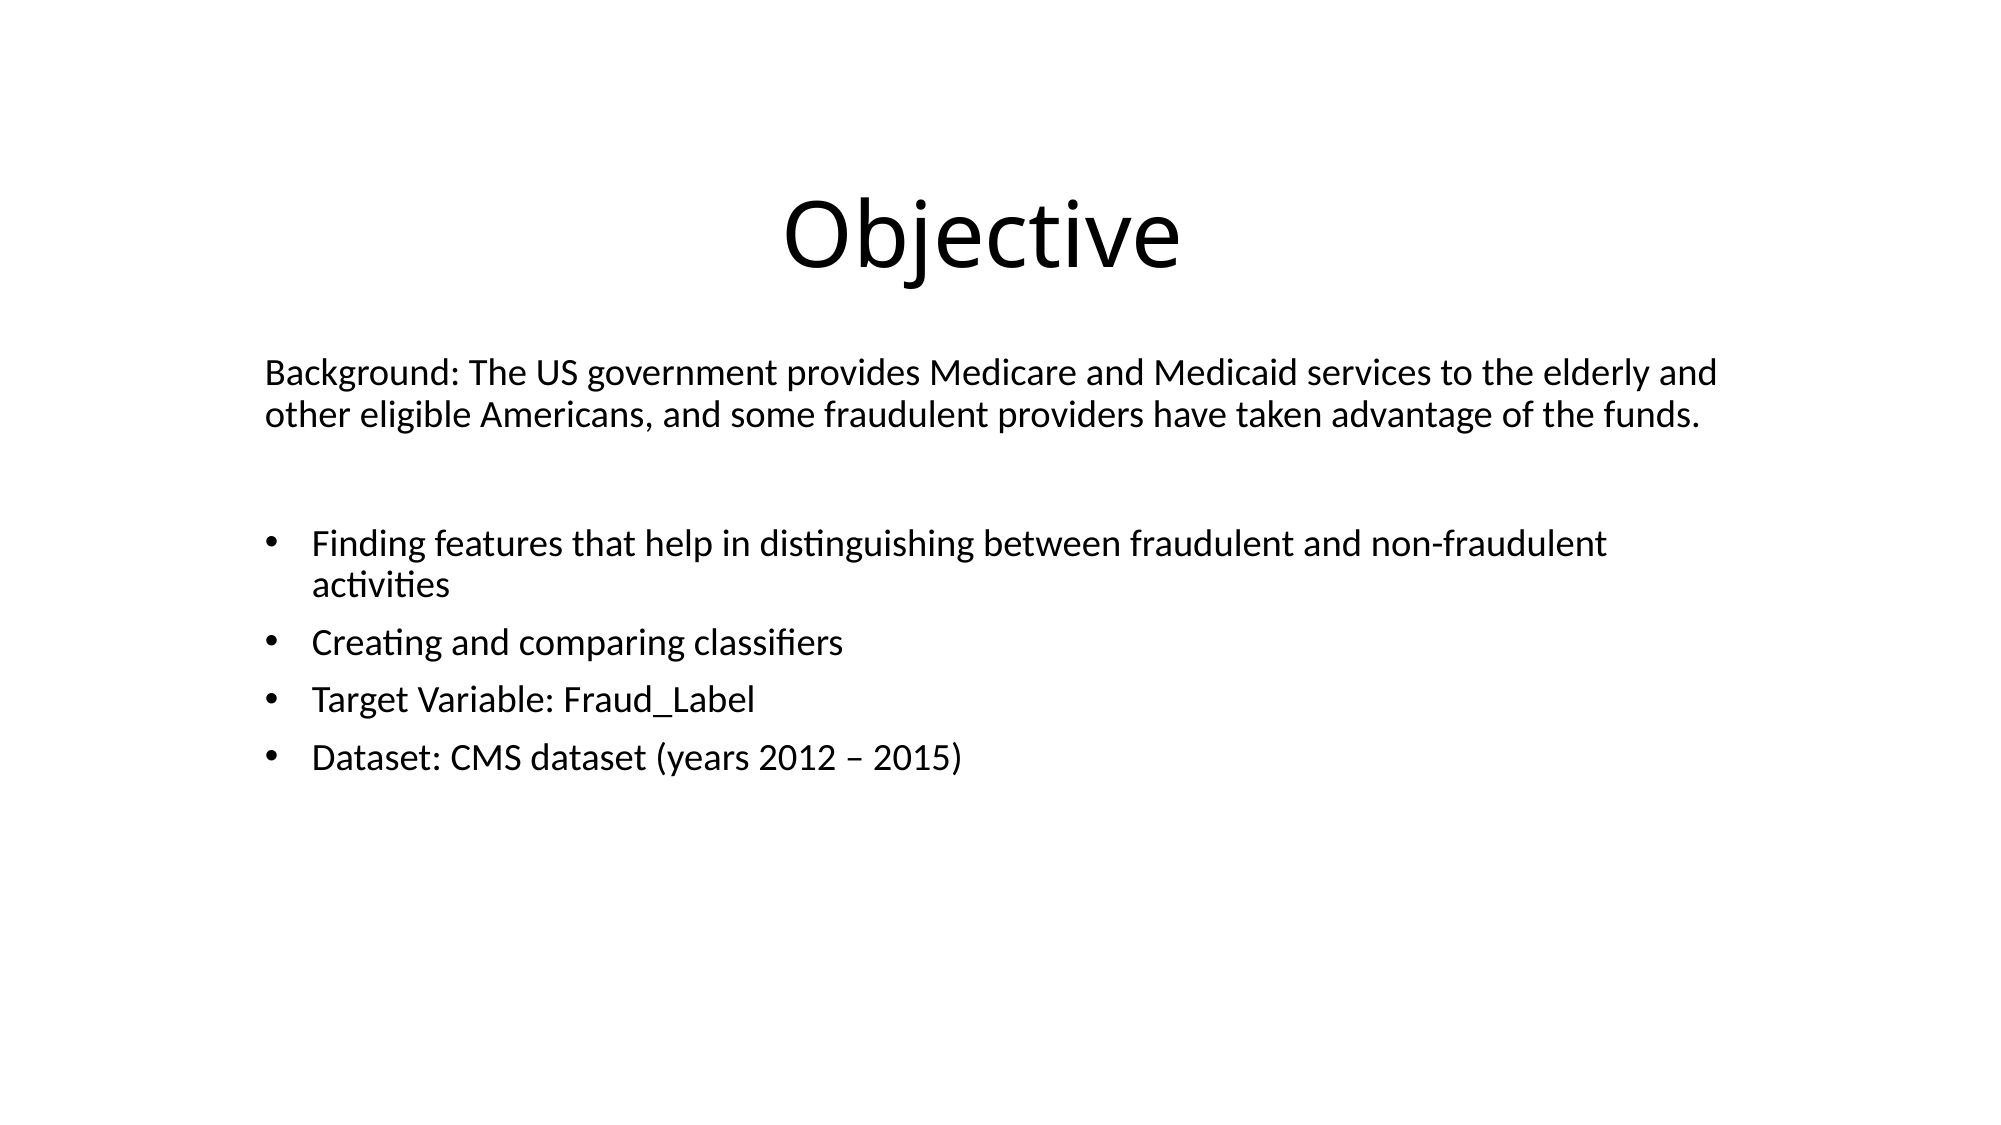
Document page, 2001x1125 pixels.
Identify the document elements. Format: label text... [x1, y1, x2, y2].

subtitle Background: The US government provides Medicare and Medicaid services to the elderly and other eligible Americans, and some fraudulent providers have taken advantage of the funds. Finding features that help in distinguishing between fraudulent and non-fraudulent activities Creating and comparing classifiers Target Variable: Fraud_Label Dataset: CMS dataset (years 2012 – 2015) [249, 345, 1750, 831]
title Objective [232, 151, 1733, 295]
